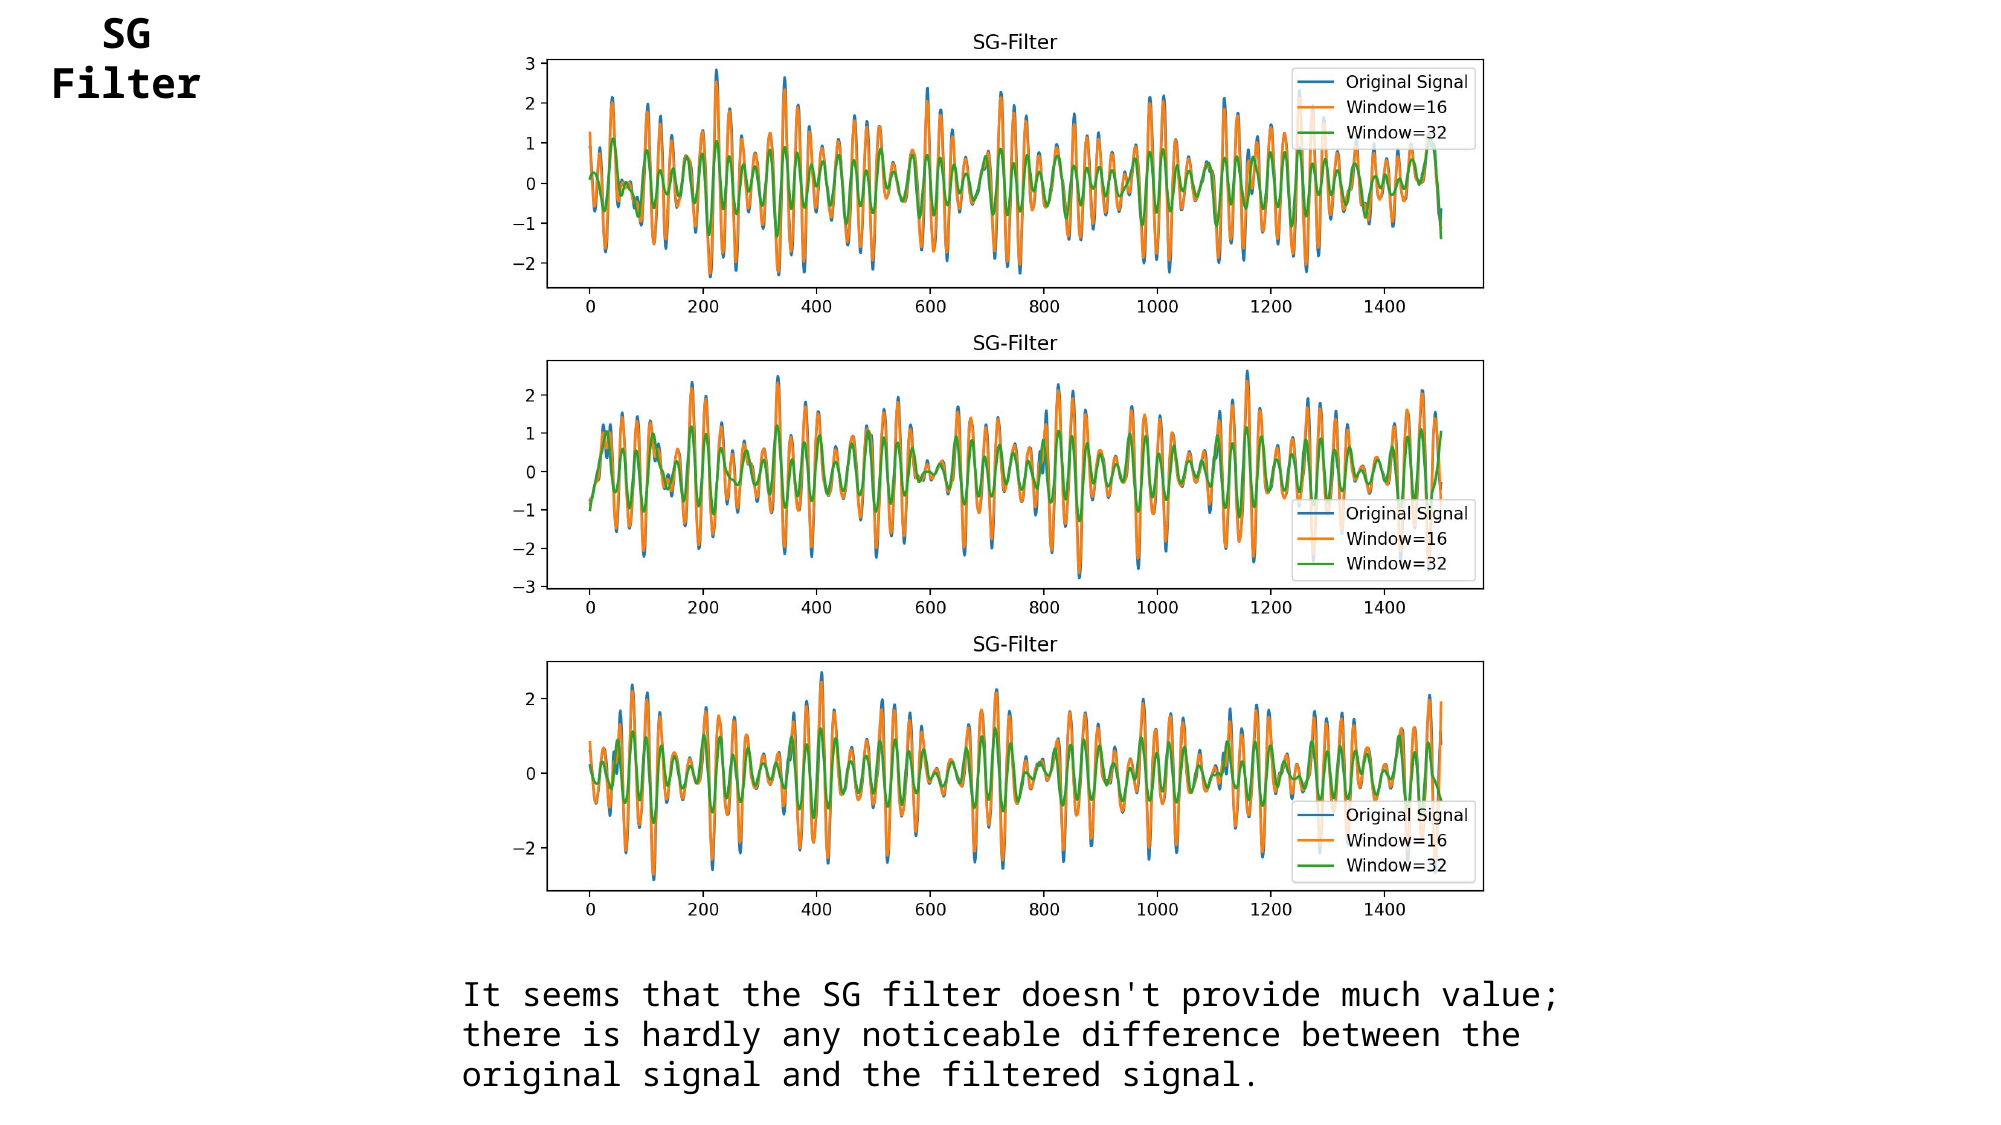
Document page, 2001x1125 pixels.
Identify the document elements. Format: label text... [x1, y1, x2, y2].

text_box SG Filter [0, 0, 253, 115]
text_box It seems that the SG filter doesn't provide much value; there is hardly any noticeable difference between the original signal and the filtered signal. [447, 965, 1635, 1101]
picture [396, 22, 1604, 928]
